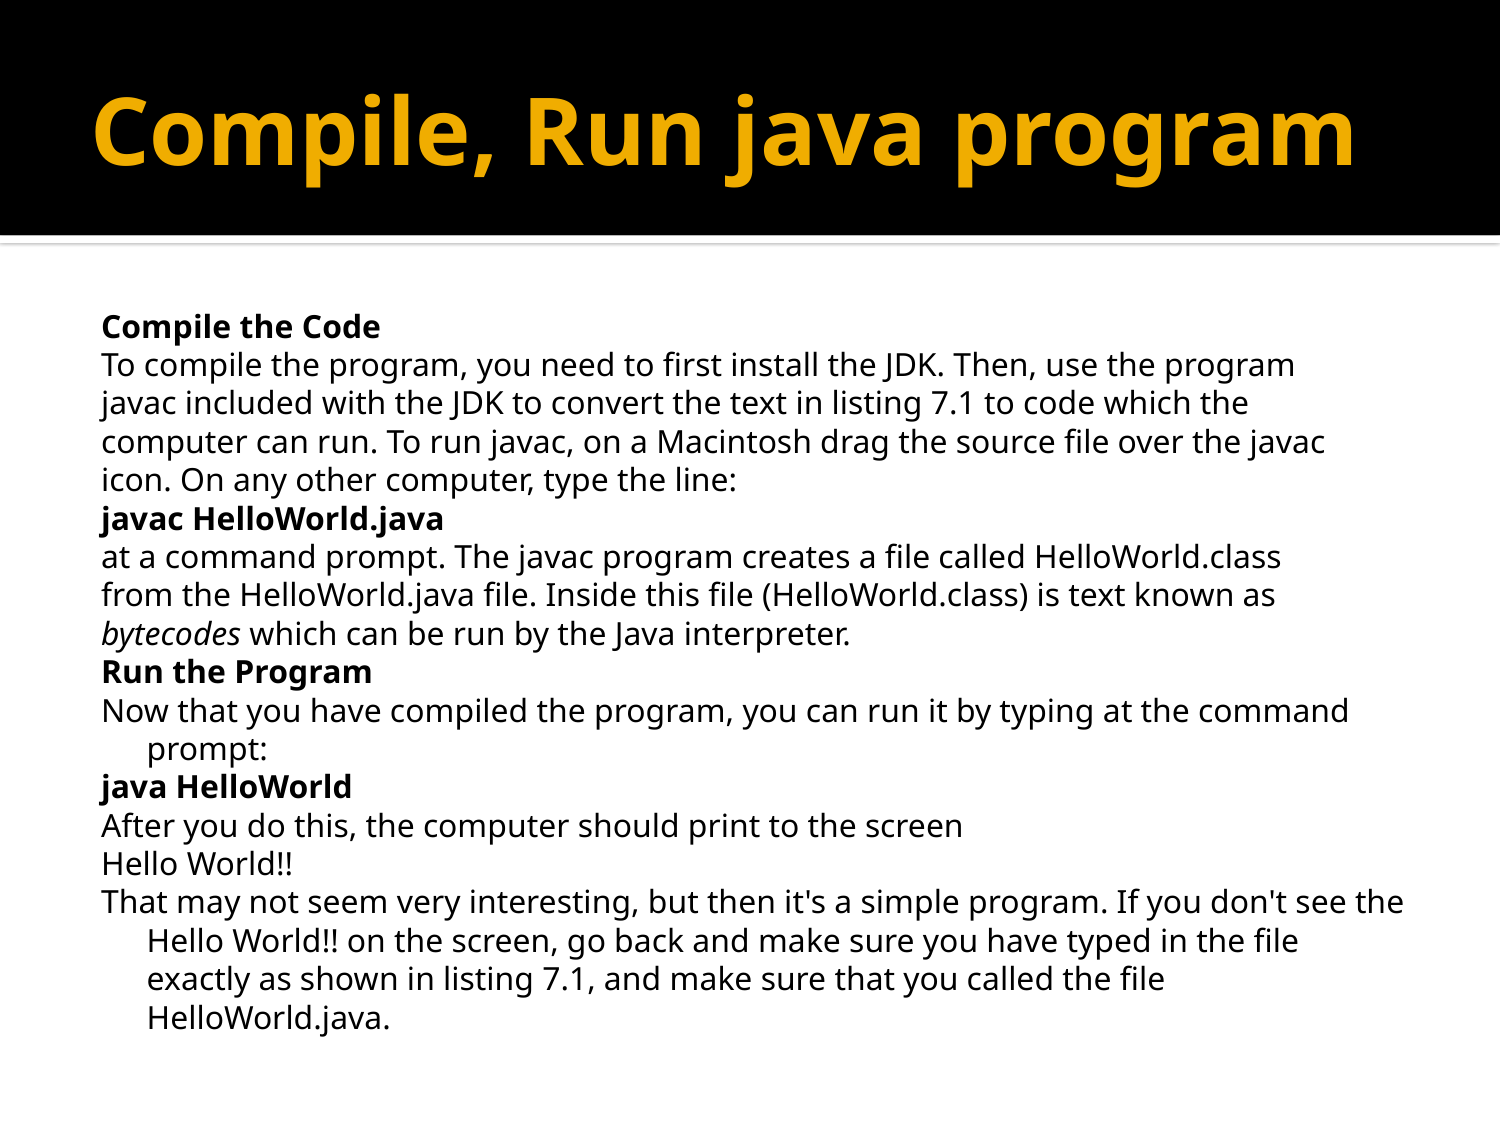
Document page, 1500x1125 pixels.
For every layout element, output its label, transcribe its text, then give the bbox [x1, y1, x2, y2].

list Compile the Code To compile the program, you need to first install the JDK. Then, use the program javac included with the JDK to convert the text in listing 7.1 to code which the computer can run. To run javac, on a Macintosh drag the source file over the javac icon. On any other computer, type the line: javac HelloWorld.java at a command prompt. The javac program creates a file called HelloWorld.class from the HelloWorld.java file. Inside this file (HelloWorld.class) is text known as bytecodes which can be run by the Java interpreter. Run the Program Now that you have compiled the program, you can run it by typing at the command prompt: java HelloWorld After you do this, the computer should print to the screen Hello World!! That may not seem very interesting, but then it's a simple program. If you don't see the Hello World!! on the screen, go back and make sure you have typed in the file exactly as shown in listing 7.1, and make sure that you called the file HelloWorld.java. [75, 291, 1425, 1050]
title Compile, Run java program [75, 25, 1425, 231]
